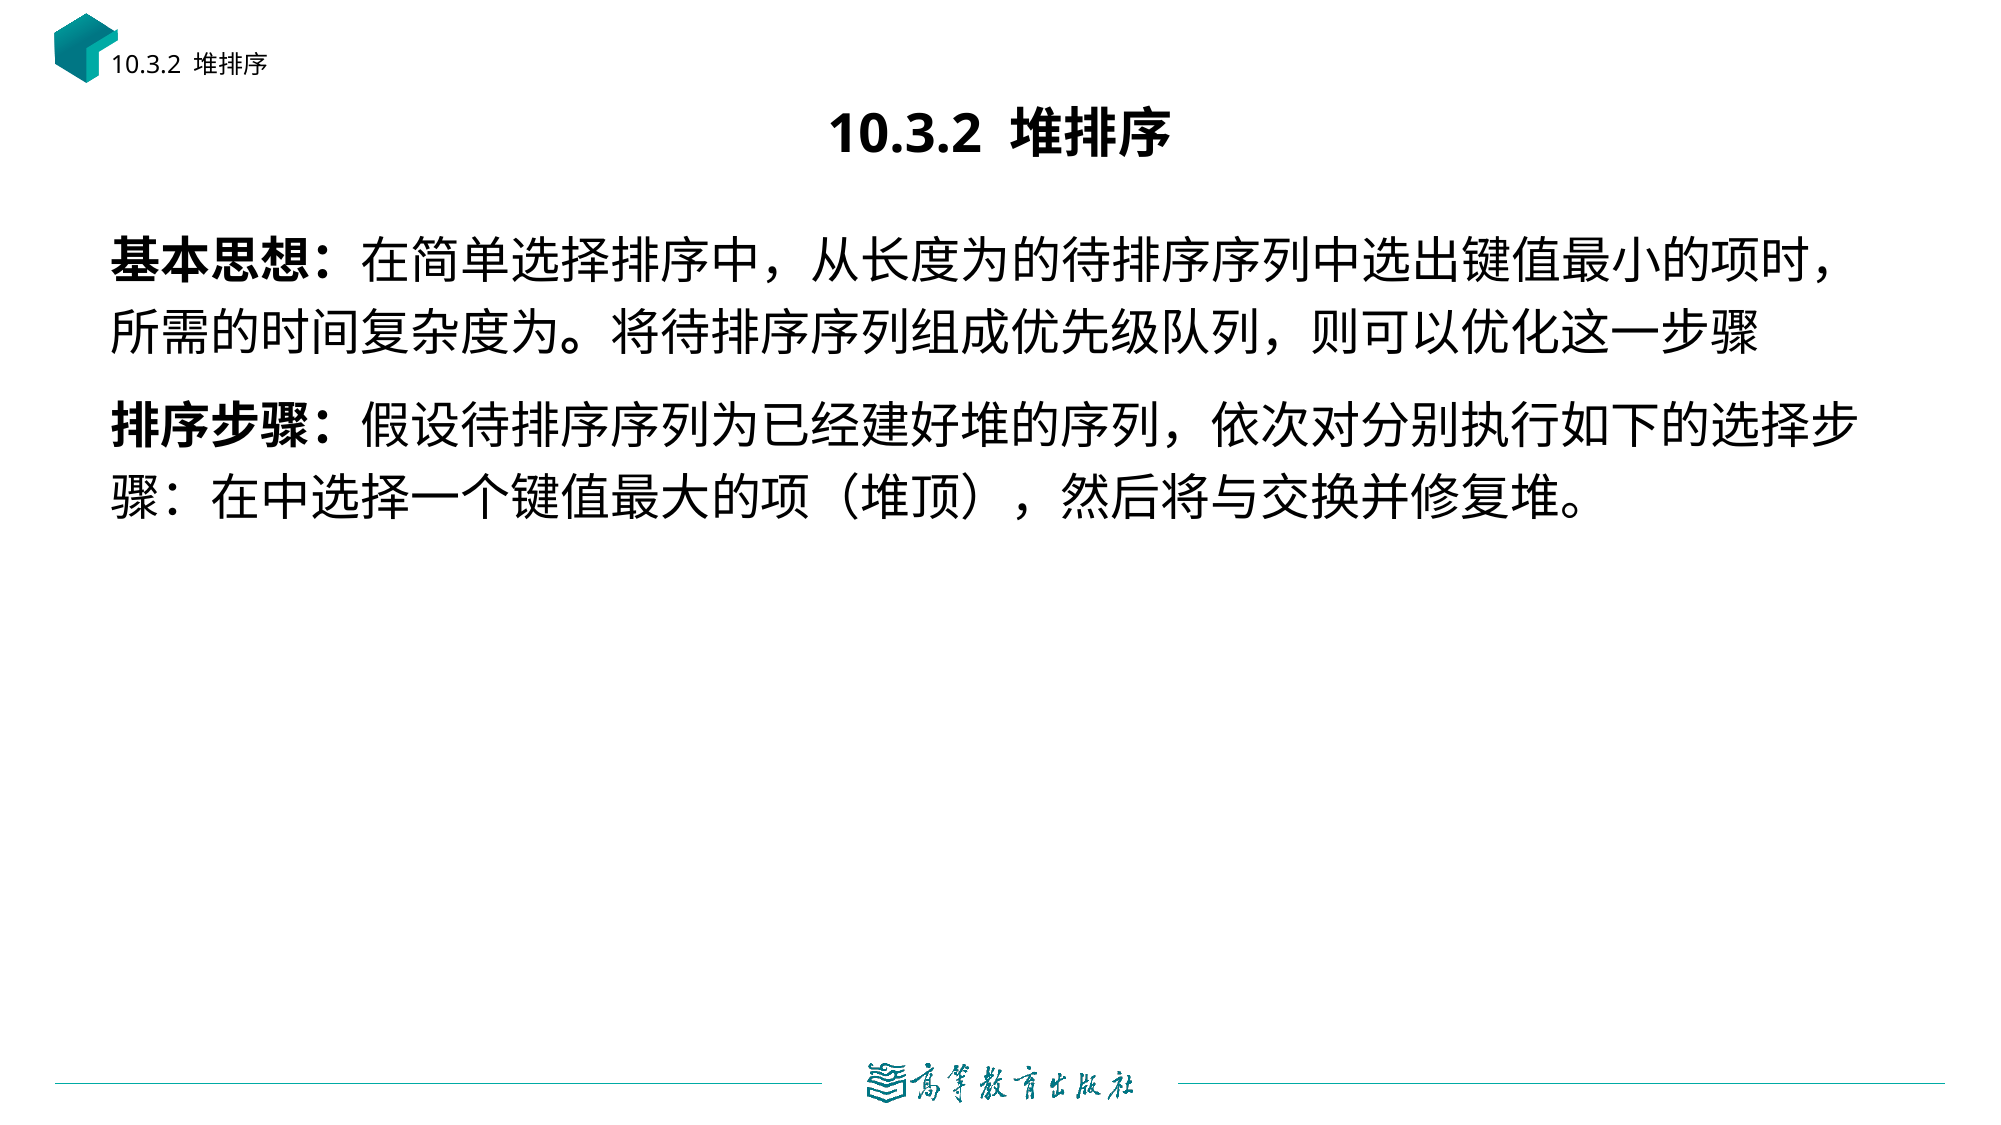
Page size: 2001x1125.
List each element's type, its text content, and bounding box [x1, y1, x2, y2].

subtitle 10.3.2 堆排序 [95, 44, 894, 99]
title 10.3.2 堆排序 [137, 92, 1863, 178]
picture [867, 1063, 1133, 1103]
